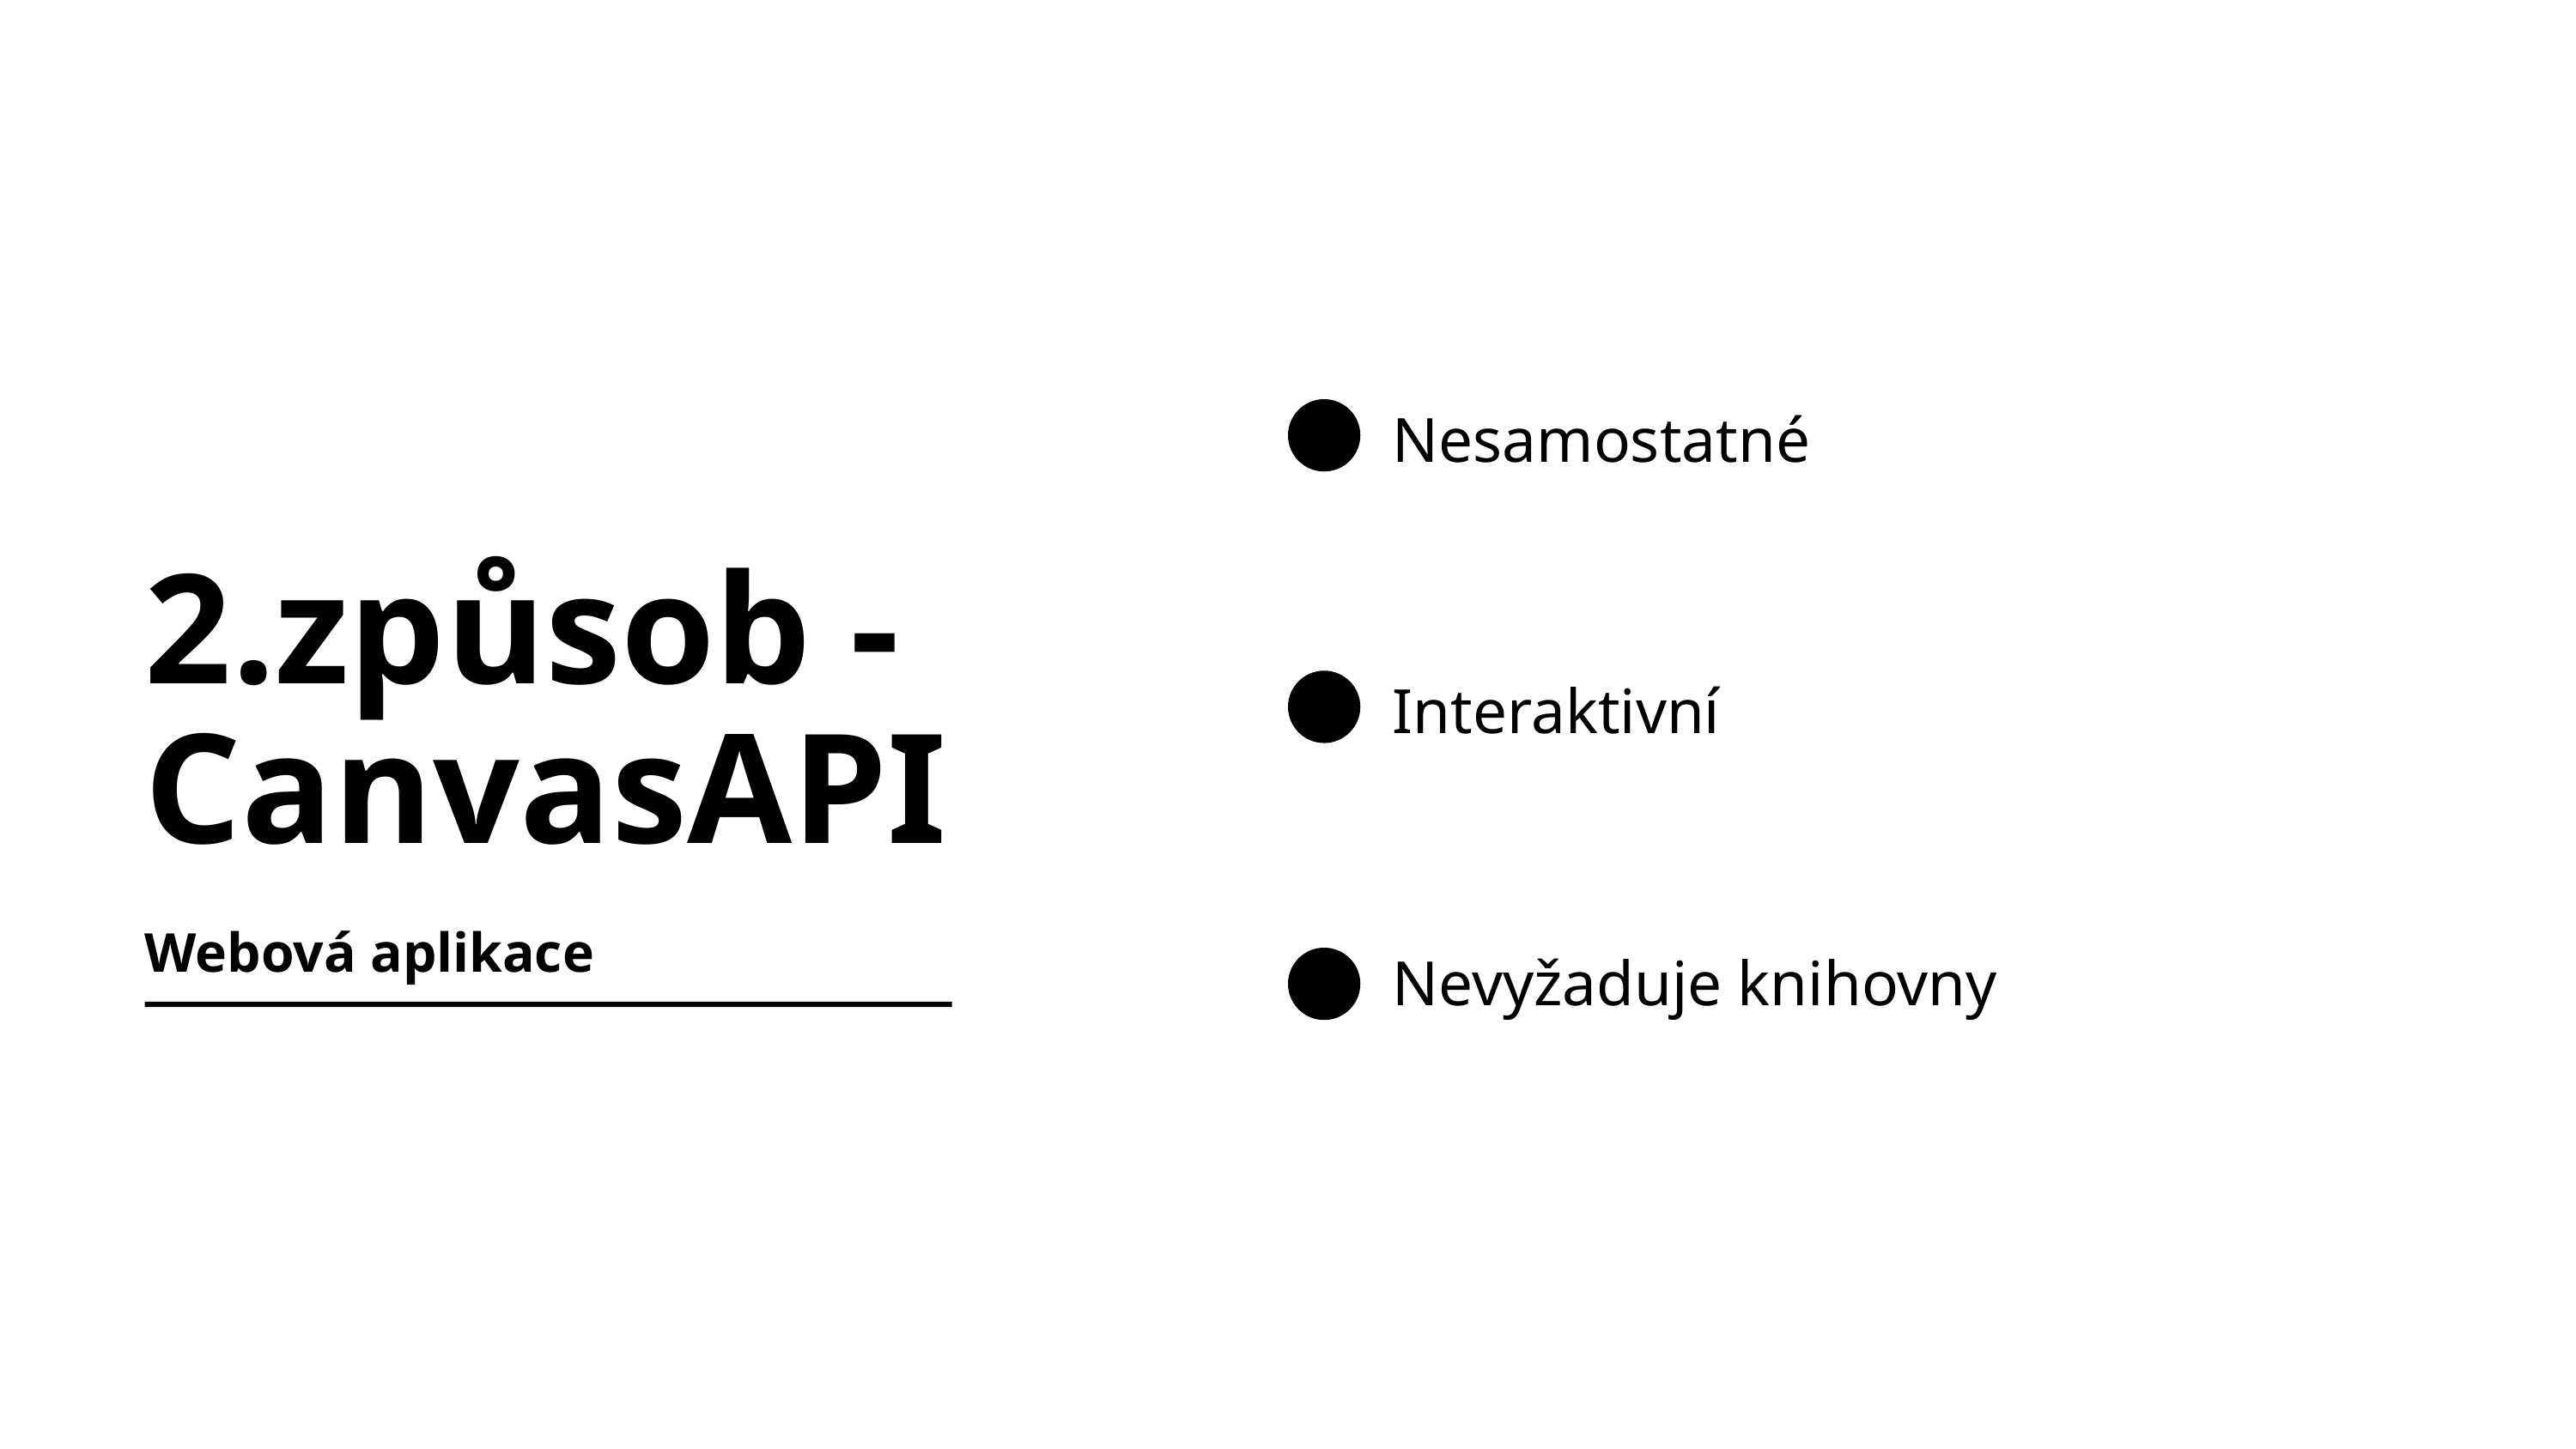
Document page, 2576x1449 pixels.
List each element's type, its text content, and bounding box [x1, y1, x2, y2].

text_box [1287, 670, 1361, 743]
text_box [1287, 398, 1361, 472]
text_box Nesamostatné [1392, 389, 2576, 475]
text_box Webová aplikace [144, 907, 635, 983]
text_box Interaktivní [1392, 660, 2576, 746]
text_box 2.způsob - CanvasAPI [144, 554, 1087, 874]
text_box Nevyžaduje knihovny [1392, 931, 2576, 1018]
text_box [1287, 947, 1361, 1021]
